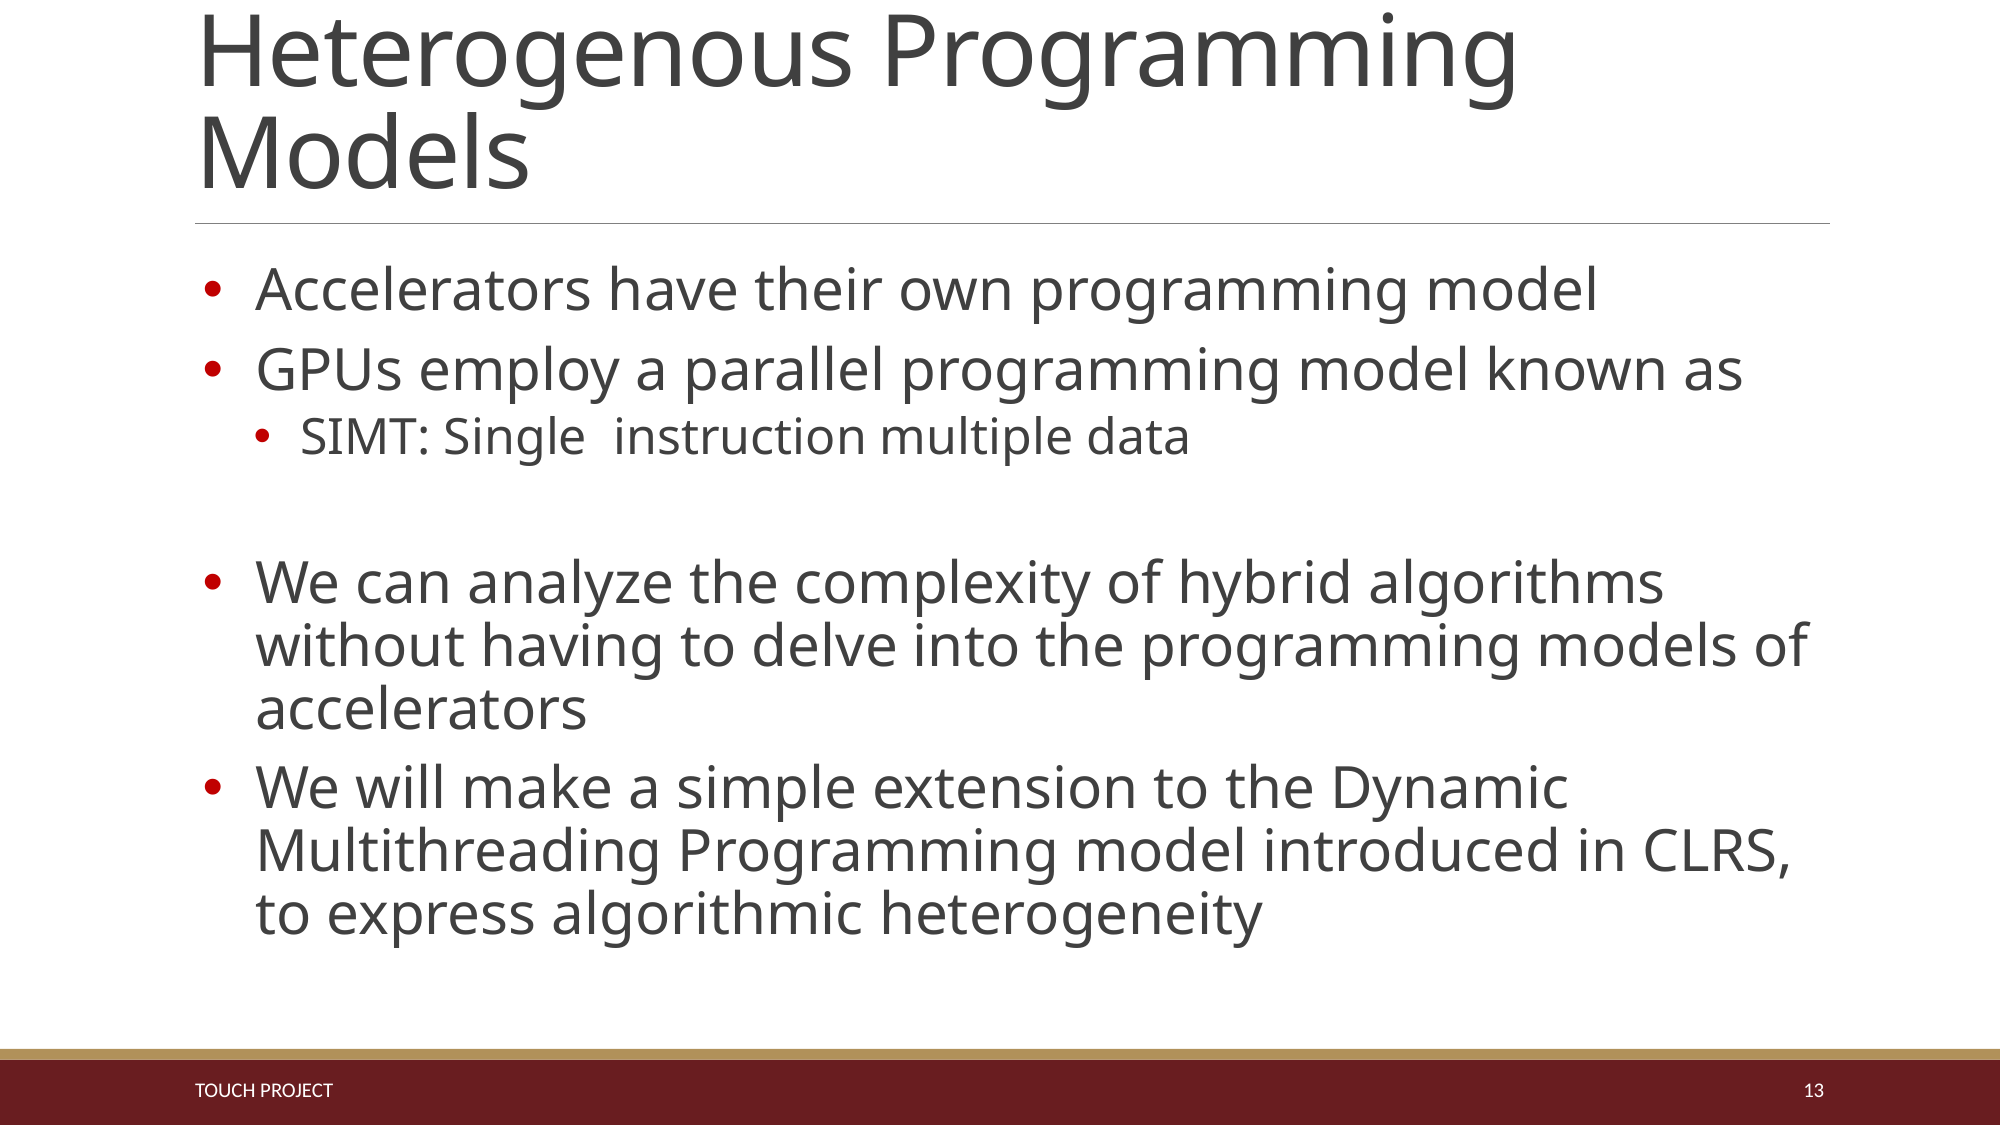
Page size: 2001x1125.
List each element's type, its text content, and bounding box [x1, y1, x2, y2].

list Accelerators have their own programming model GPUs employ a parallel programming model known as SIMT: Single instruction multiple data We can analyze the complexity of hybrid algorithms without having to delve into the programming models of accelerators We will make a simple extension to the Dynamic Multithreading Programming model introduced in CLRS, to express algorithmic heterogeneity [180, 253, 1830, 963]
title Heterogenous Programming Models [180, 47, 1830, 217]
slide_number 13 [1624, 1059, 1840, 1120]
slide_number TOUCH PROJECT [180, 1059, 586, 1120]
